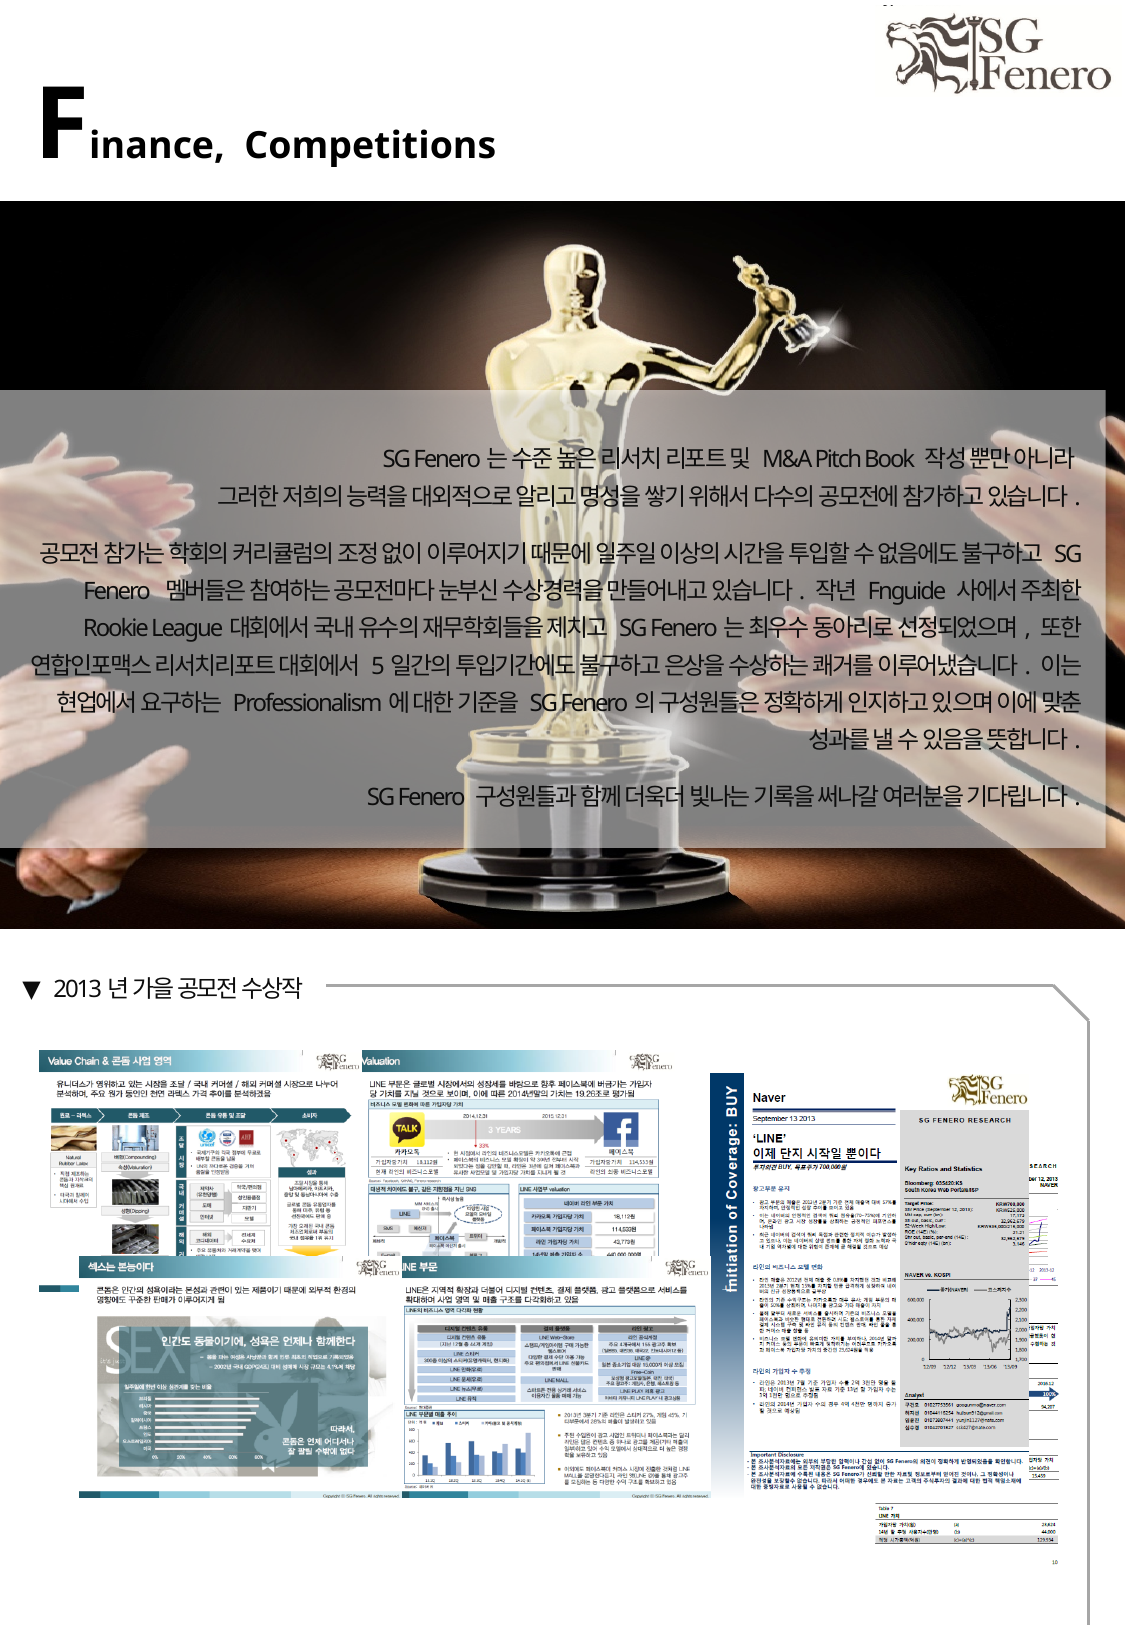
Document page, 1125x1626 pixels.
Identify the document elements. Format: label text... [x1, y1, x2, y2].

picture [39, 1049, 1076, 1581]
picture [874, 5, 1123, 97]
text_box Finance, Competitions [19, 51, 657, 187]
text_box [1052, 984, 1089, 1021]
picture [0, 201, 1125, 929]
text_box ▼ 2013년 가을 공모전 수상작 [7, 954, 681, 1010]
